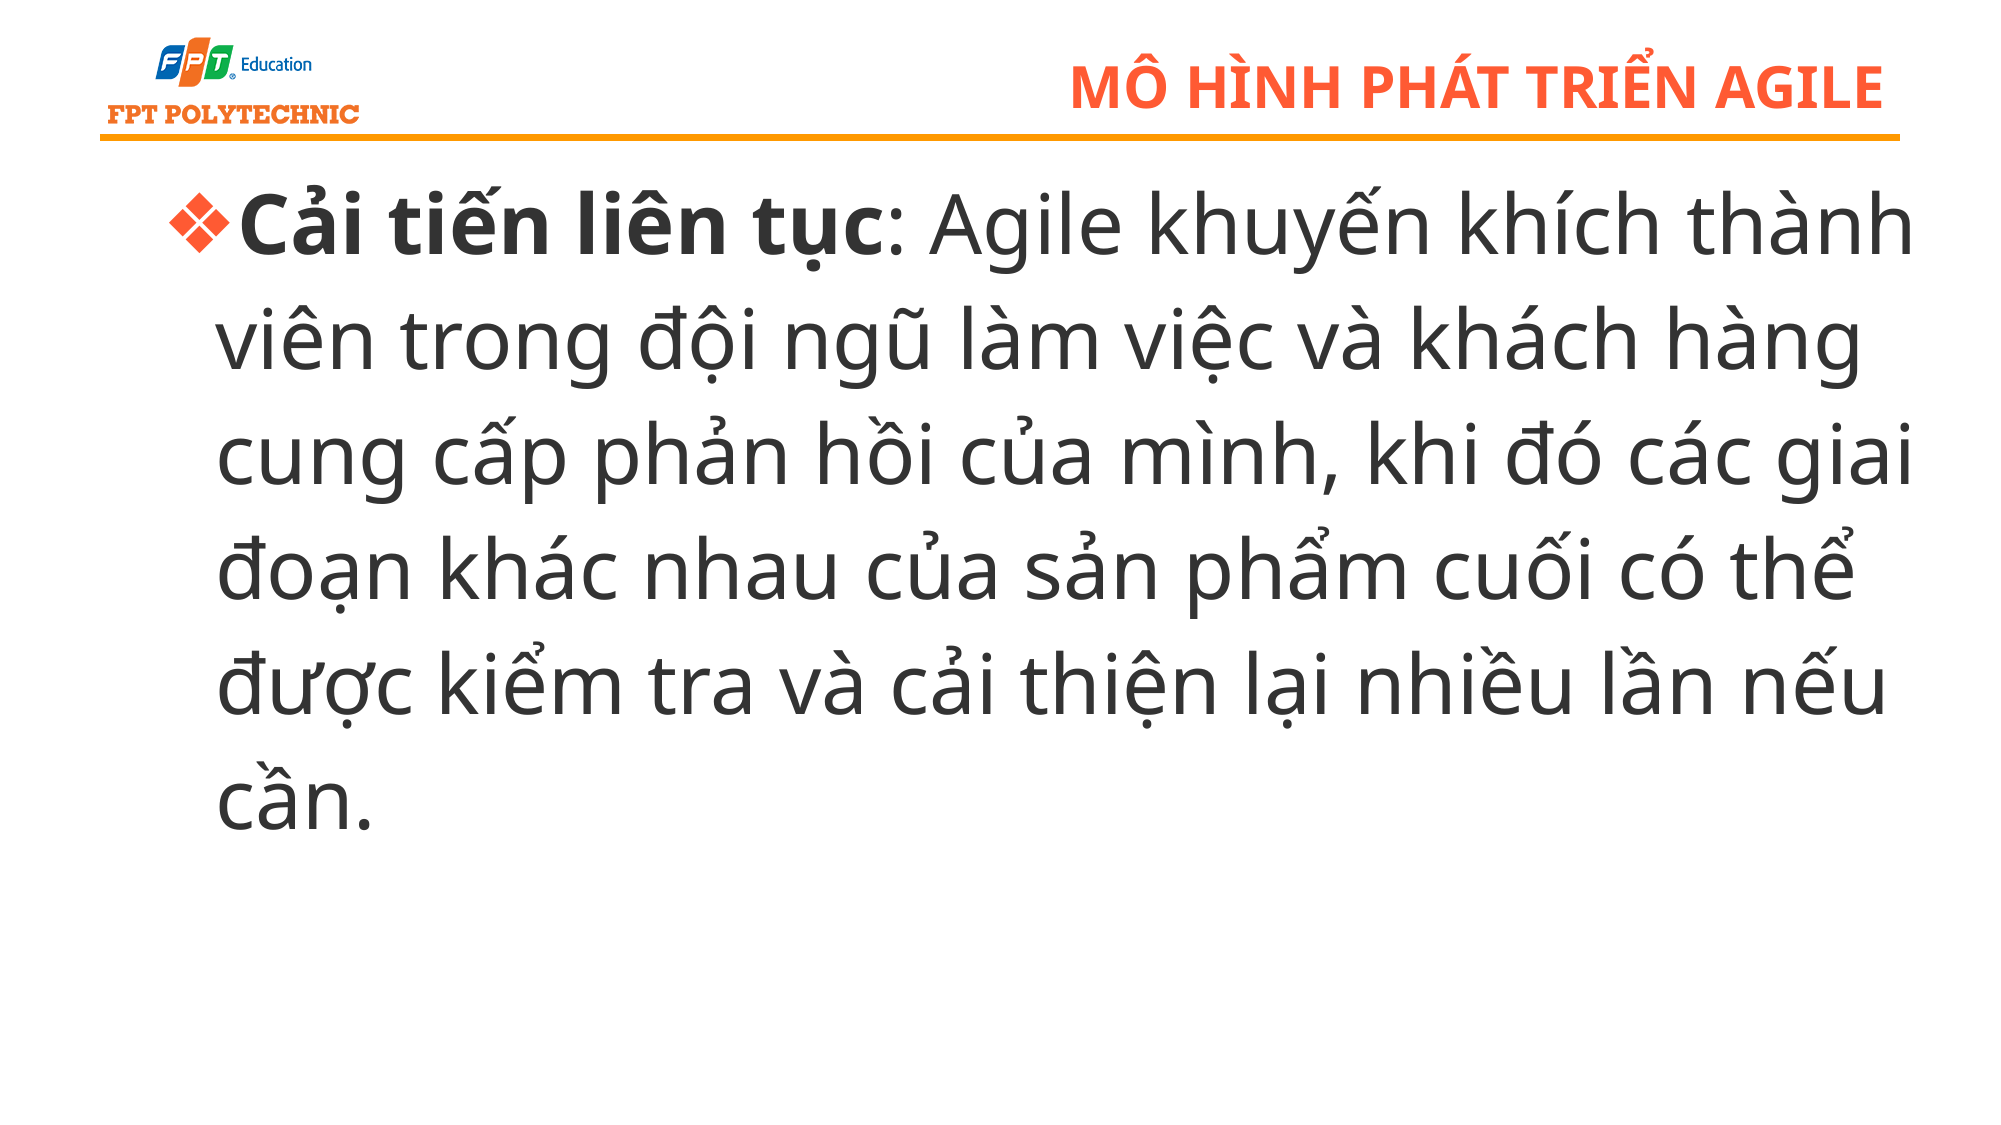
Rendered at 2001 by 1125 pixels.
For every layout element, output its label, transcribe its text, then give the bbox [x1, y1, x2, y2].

picture [99, 135, 367, 143]
title Mô hình phát triển agile [366, 45, 1900, 125]
text_box Cải tiến liên tục: Agile khuyến khích thành viên trong đội ngũ làm việc và khách hàng cung cấp phản hồi của mình, khi đó các giai đoạn khác nhau của sản phẩm cuối có thể được kiểm tra và cải thiện lại nhiều lần nếu cần. [78, 148, 1975, 1069]
picture [99, 25, 367, 134]
